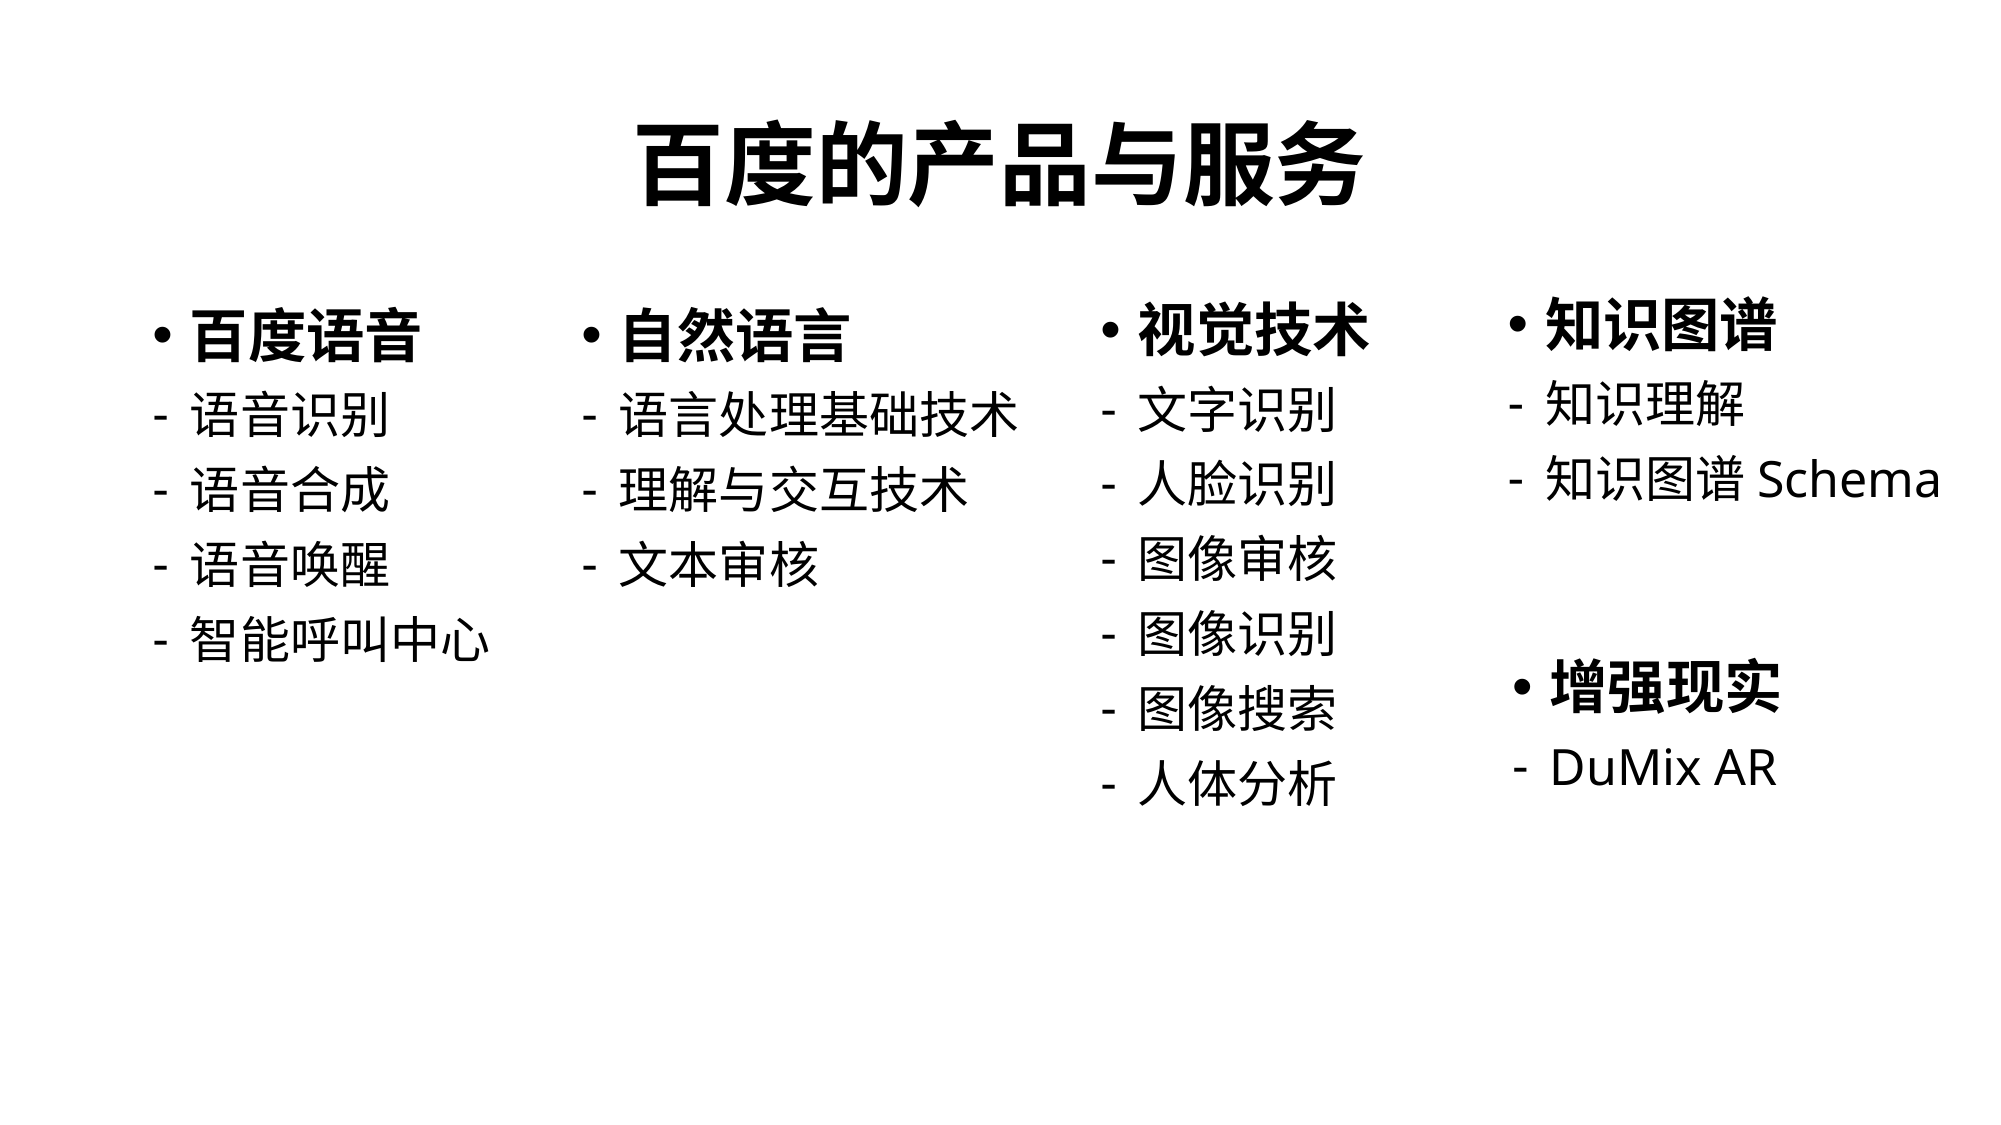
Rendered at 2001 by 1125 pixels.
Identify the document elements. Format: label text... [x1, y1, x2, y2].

text_box 自然语言 语言处理基础技术 理解与交互技术 文本审核 [566, 299, 1086, 848]
title 百度的产品与服务 [137, 59, 1863, 278]
list 百度语音 语音识别 语音合成 语音唤醒 智能呼叫中心 [137, 299, 566, 758]
text_box 视觉技术 文字识别 人脸识别 图像审核 图像识别 图像搜索 人体分析 [1085, 293, 1497, 842]
text_box 增强现实 DuMix AR [1497, 651, 1890, 859]
text_box 知识图谱 知识理解 知识图谱Schema [1492, 288, 2000, 837]
